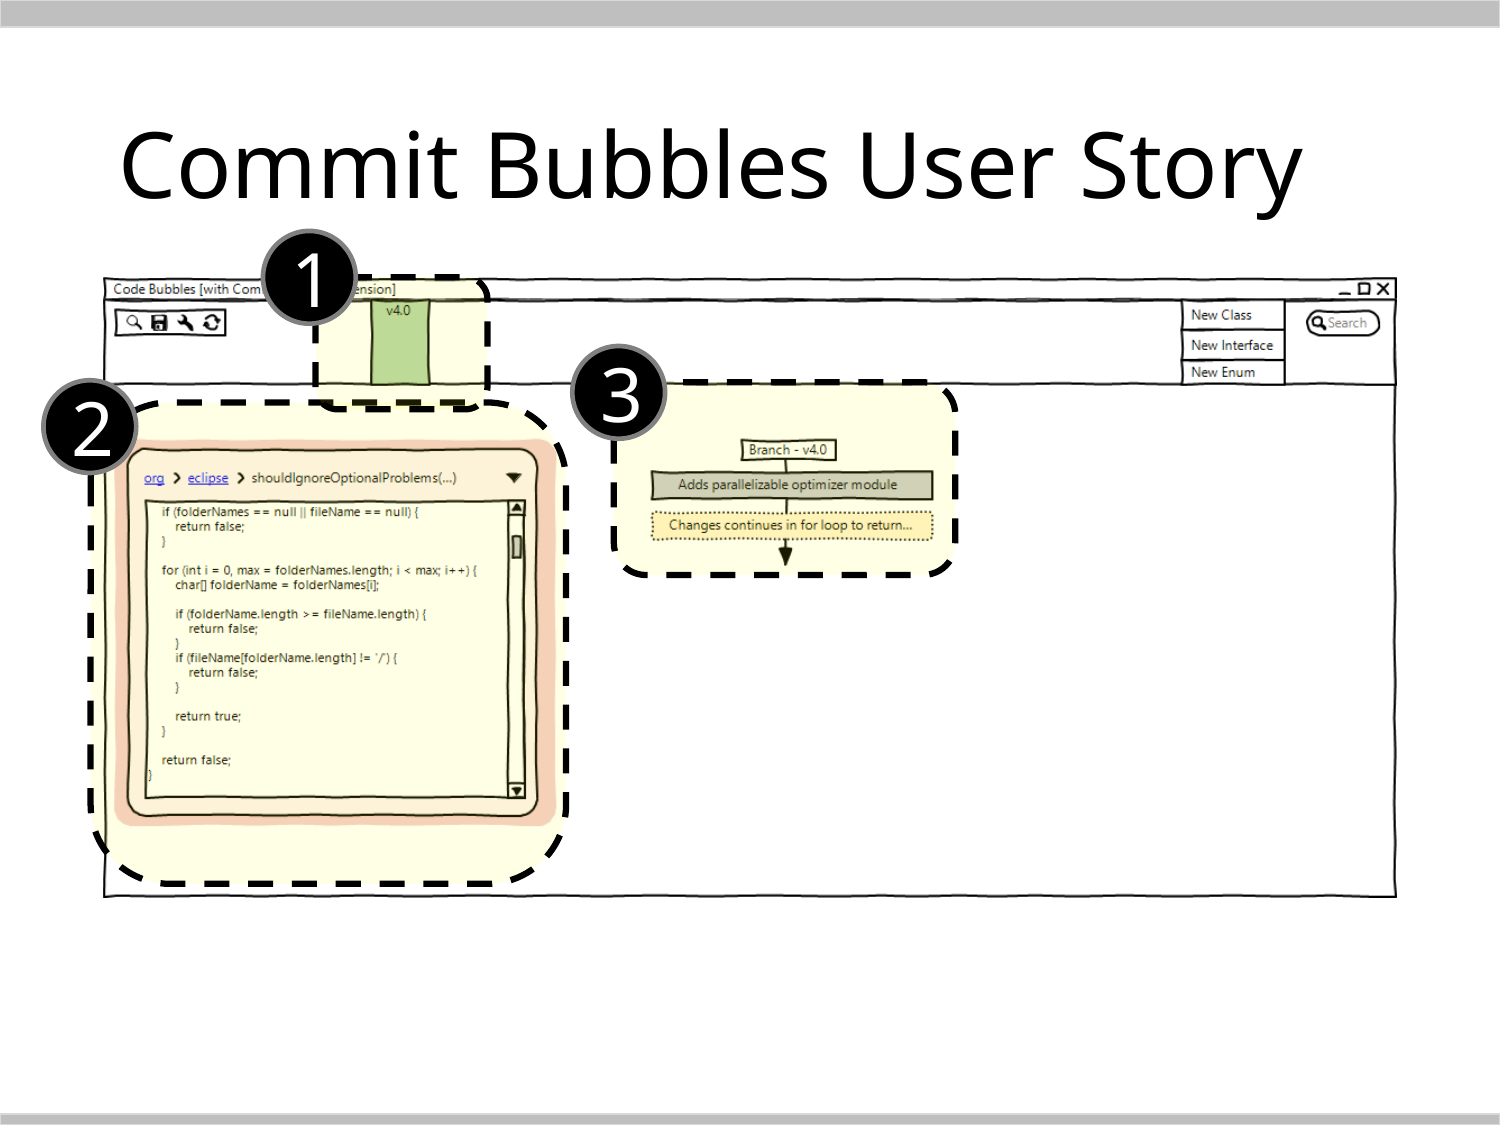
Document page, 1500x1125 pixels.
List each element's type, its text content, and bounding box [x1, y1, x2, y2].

text_box 1 [261, 229, 357, 277]
title Commit Bubbles User Story [103, 59, 1397, 277]
picture [103, 277, 1397, 898]
text_box 2 [42, 379, 103, 475]
text_box [89, 473, 103, 850]
